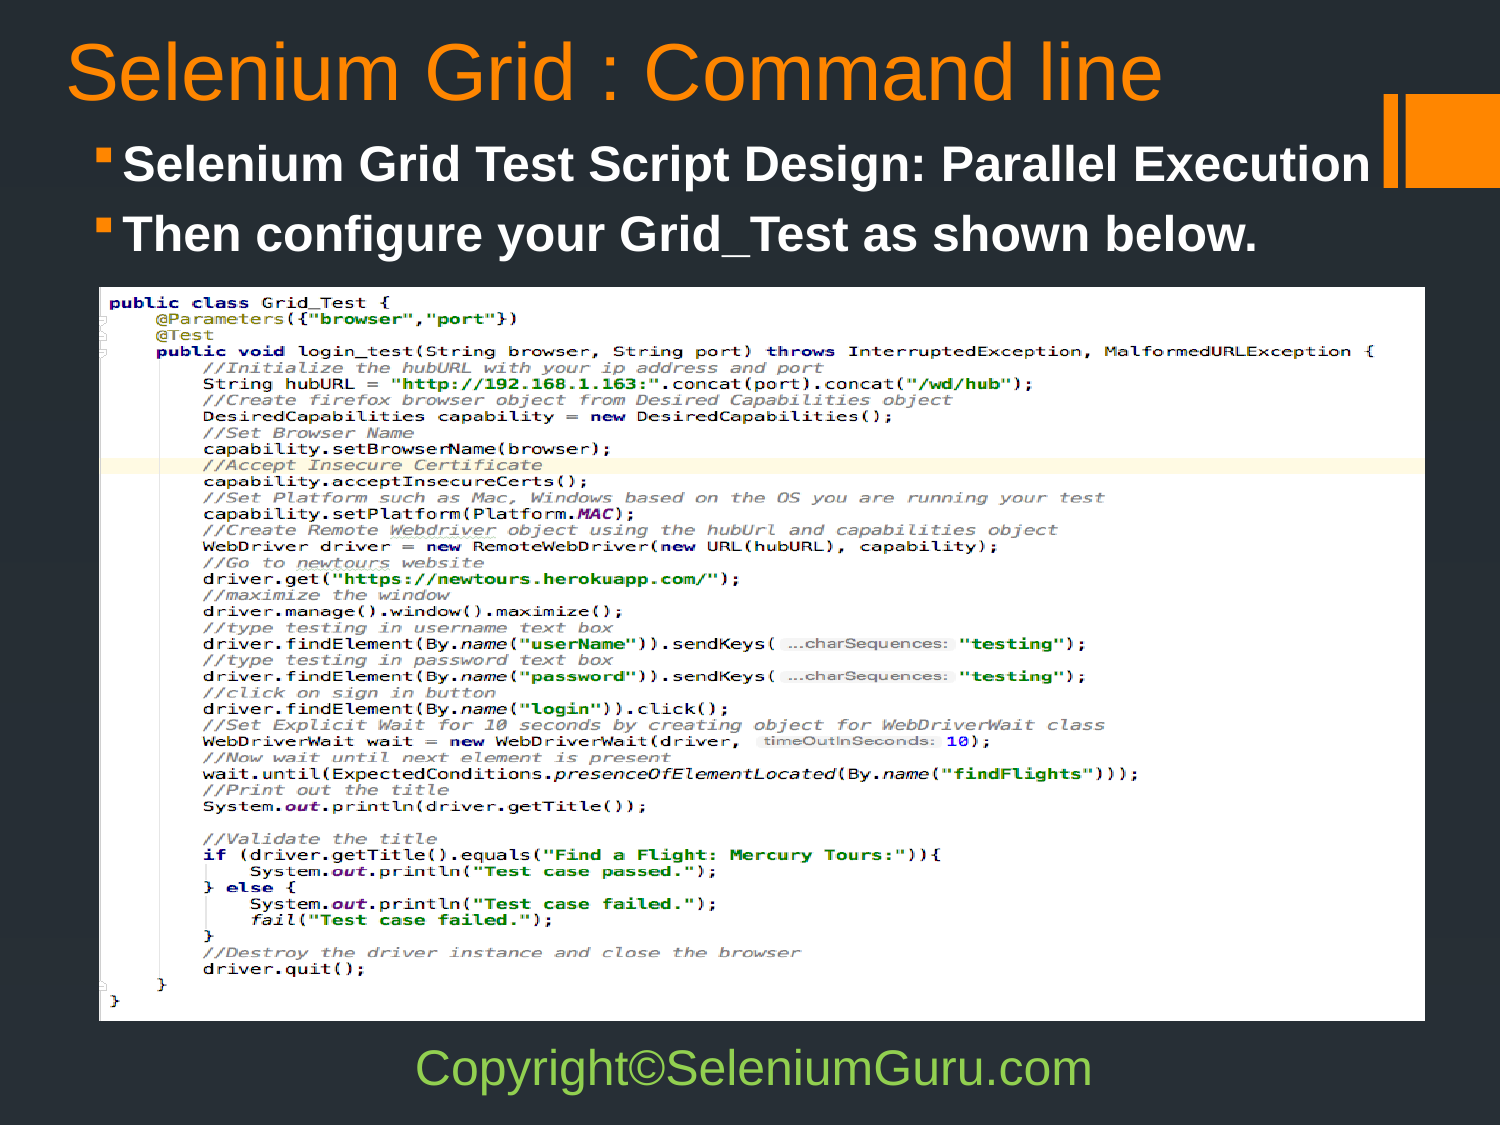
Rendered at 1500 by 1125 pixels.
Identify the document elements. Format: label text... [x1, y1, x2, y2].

footer Copyright©SeleniumGuru.com [399, 1035, 1166, 1111]
list Selenium Grid Test Script Design: Parallel Execution Then configure your Grid_Test as shown below. [24, 123, 1425, 1036]
picture [99, 286, 1426, 1022]
title Selenium Grid : Command line [50, 11, 1350, 123]
